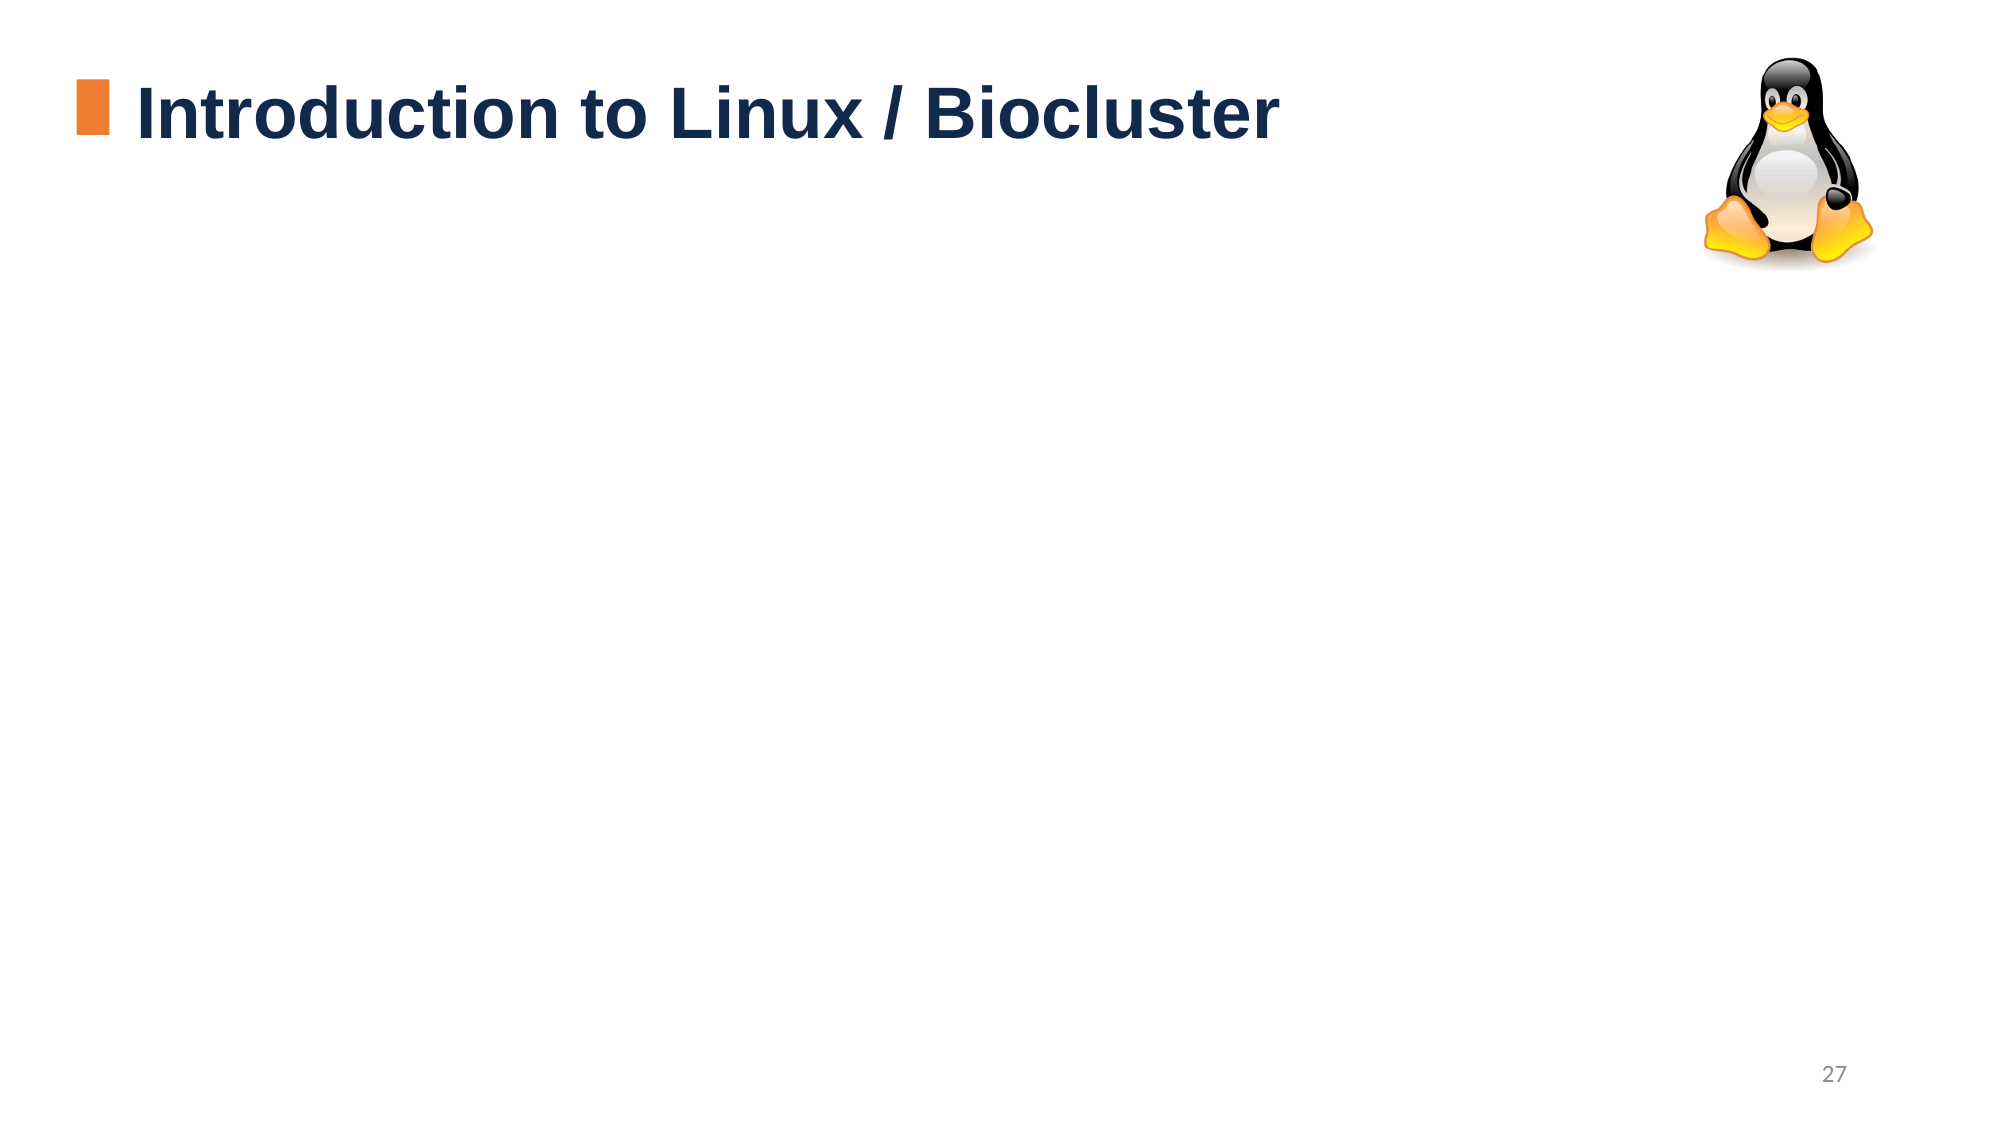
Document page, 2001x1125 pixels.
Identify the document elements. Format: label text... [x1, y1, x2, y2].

slide_number 27 [1412, 1042, 1863, 1103]
text_box [76, 78, 110, 136]
text_box Introduction to Linux / Biocluster [58, 55, 1913, 611]
picture [1686, 40, 1884, 283]
